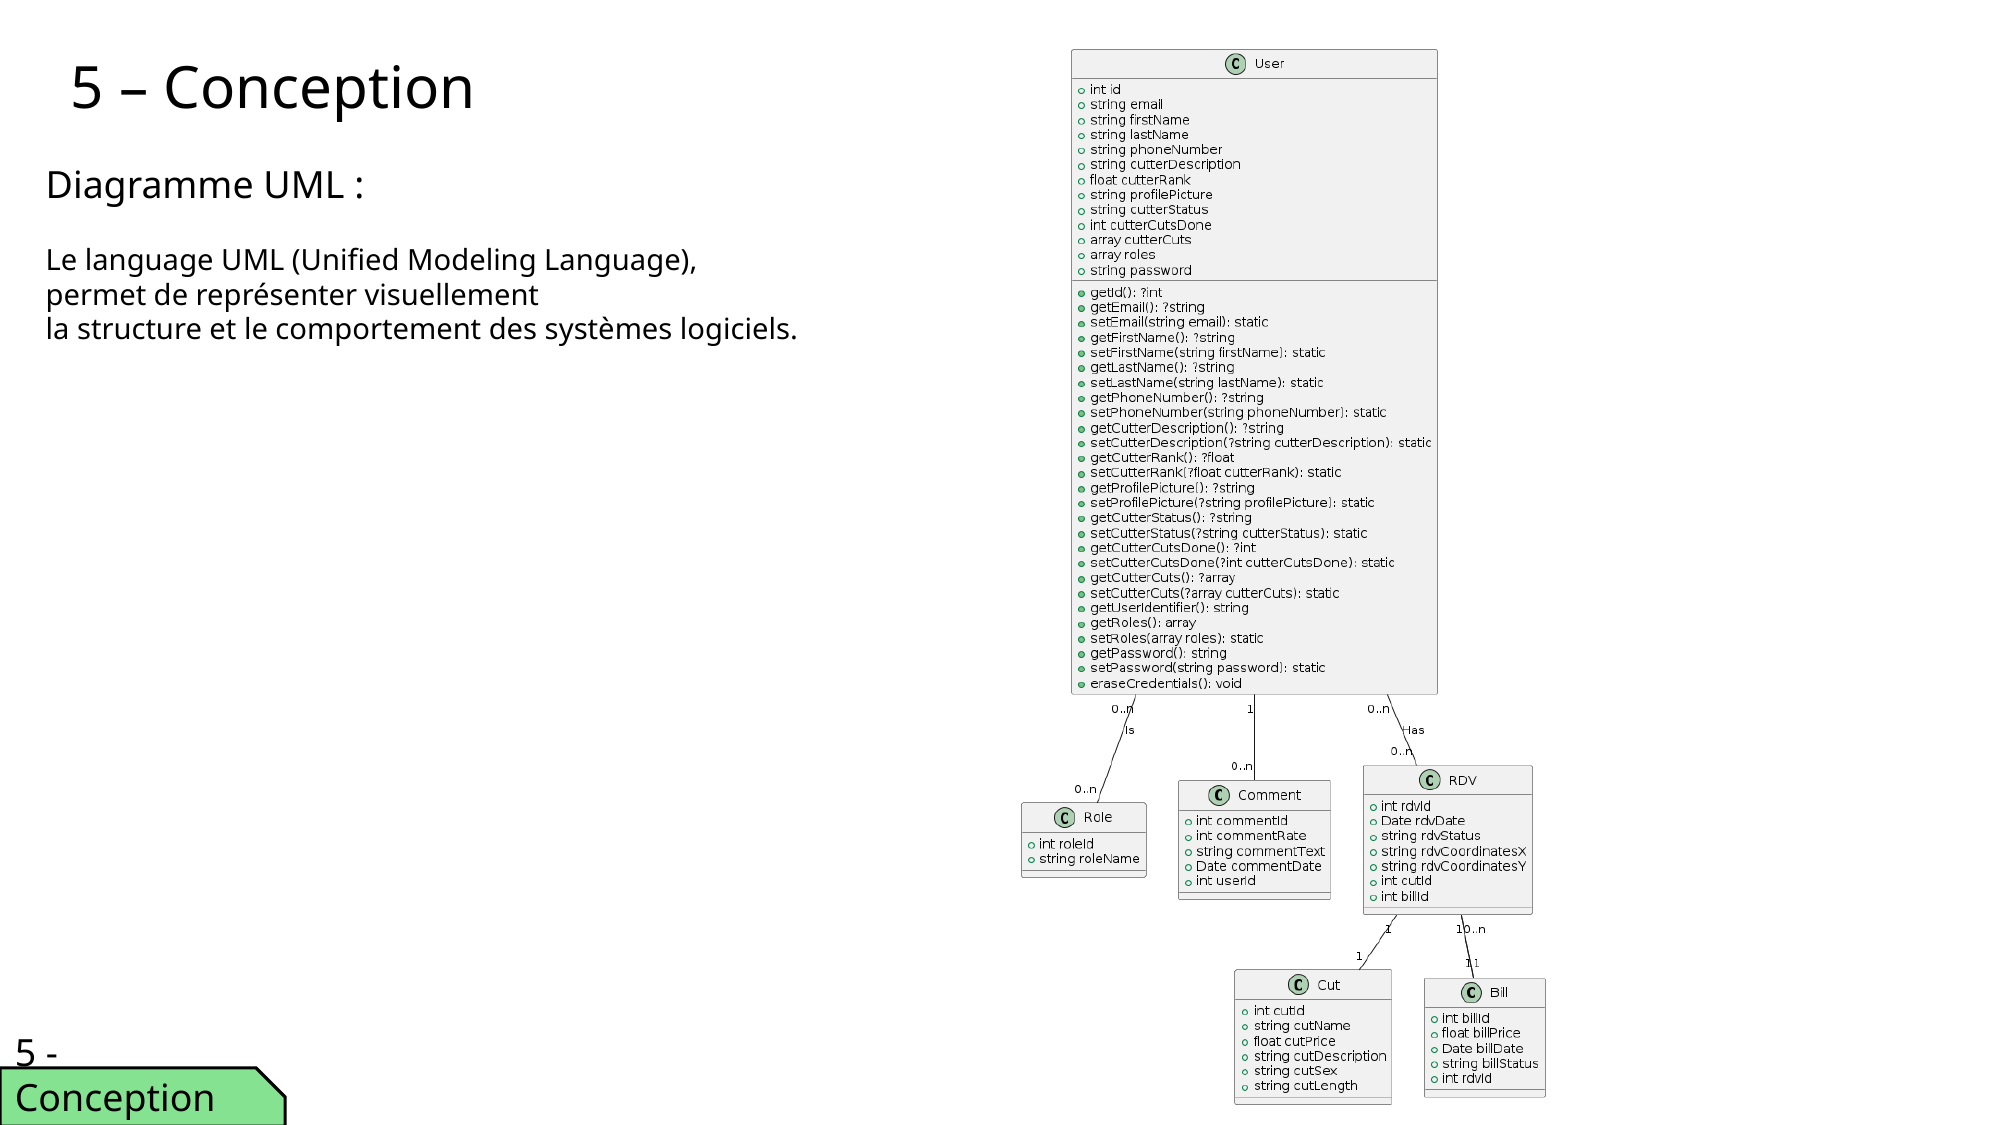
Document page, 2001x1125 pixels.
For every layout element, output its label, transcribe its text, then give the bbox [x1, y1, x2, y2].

text_box Diagramme UML : Le language UML (Unified Modeling Language), permet de représenter visuellement la structure et le comportement des systèmes logiciels. [30, 153, 814, 354]
text_box 5 – Conception [56, 42, 848, 128]
text_box 5 - Conception [0, 1066, 287, 1125]
picture [1014, 42, 1550, 1109]
